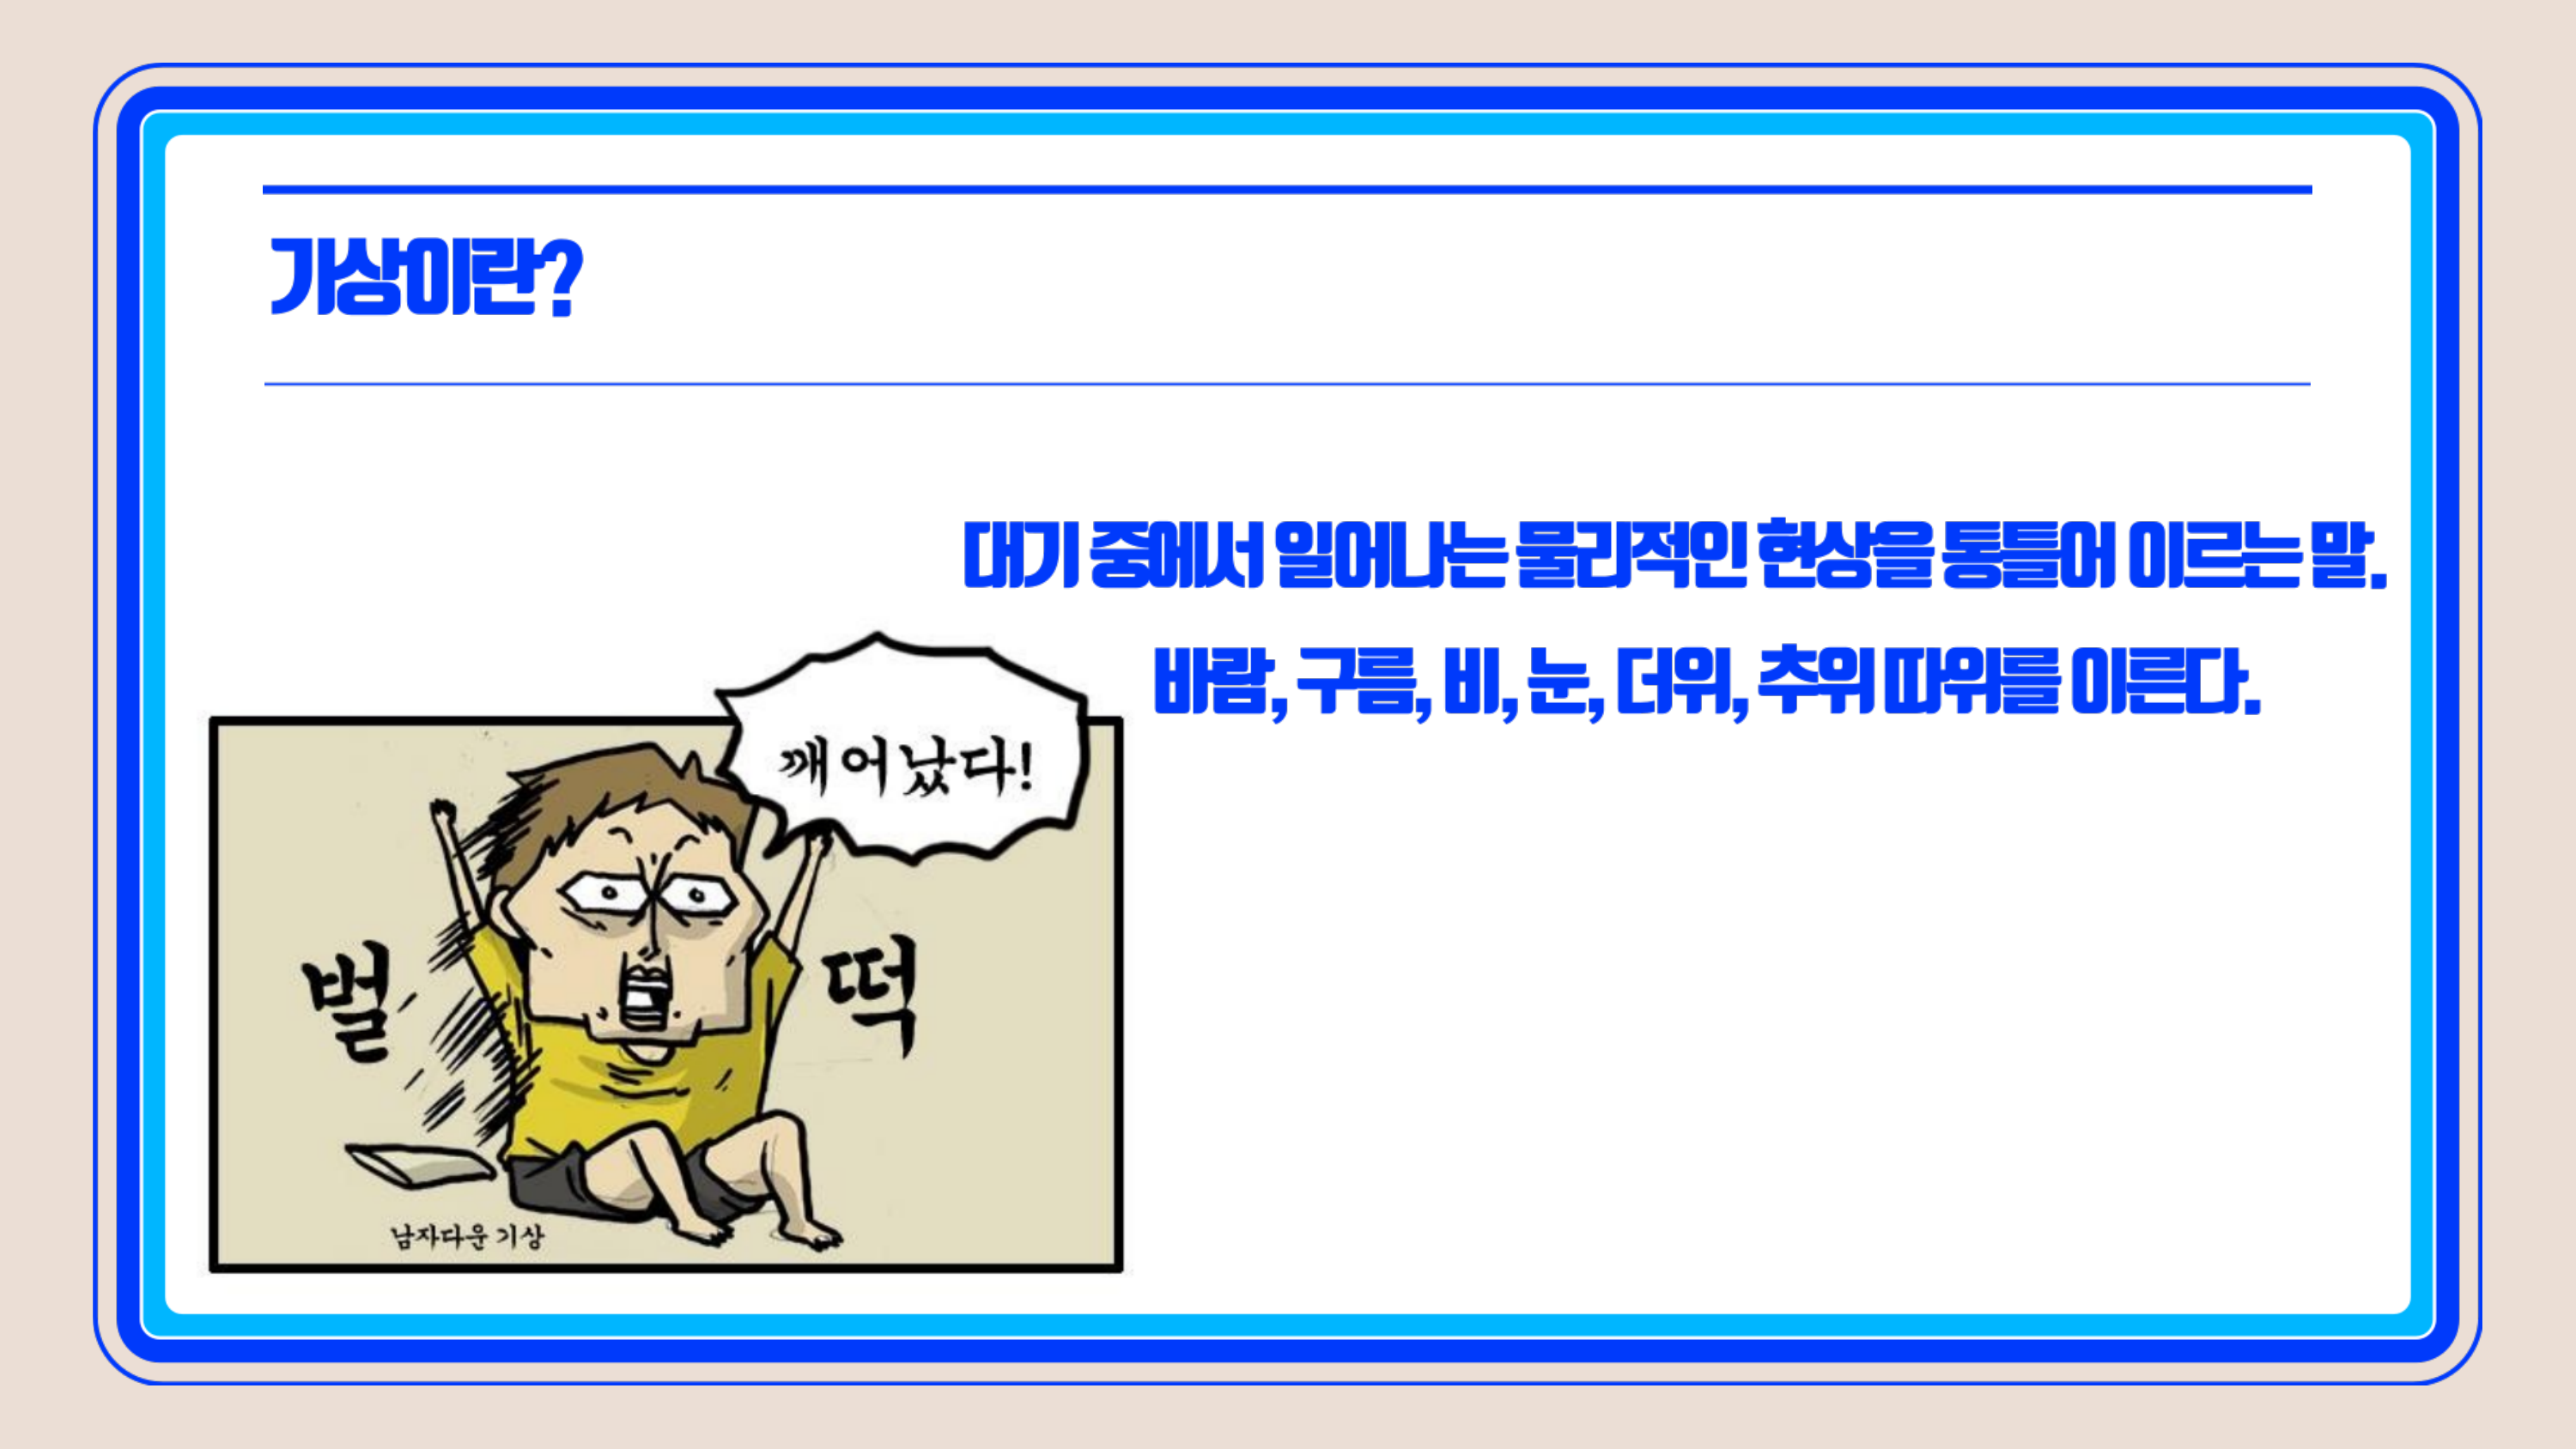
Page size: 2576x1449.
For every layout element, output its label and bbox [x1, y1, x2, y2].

text_box [264, 379, 2311, 389]
text_box [173, 596, 1153, 1302]
text_box [263, 173, 2313, 206]
picture [93, 63, 2482, 1386]
